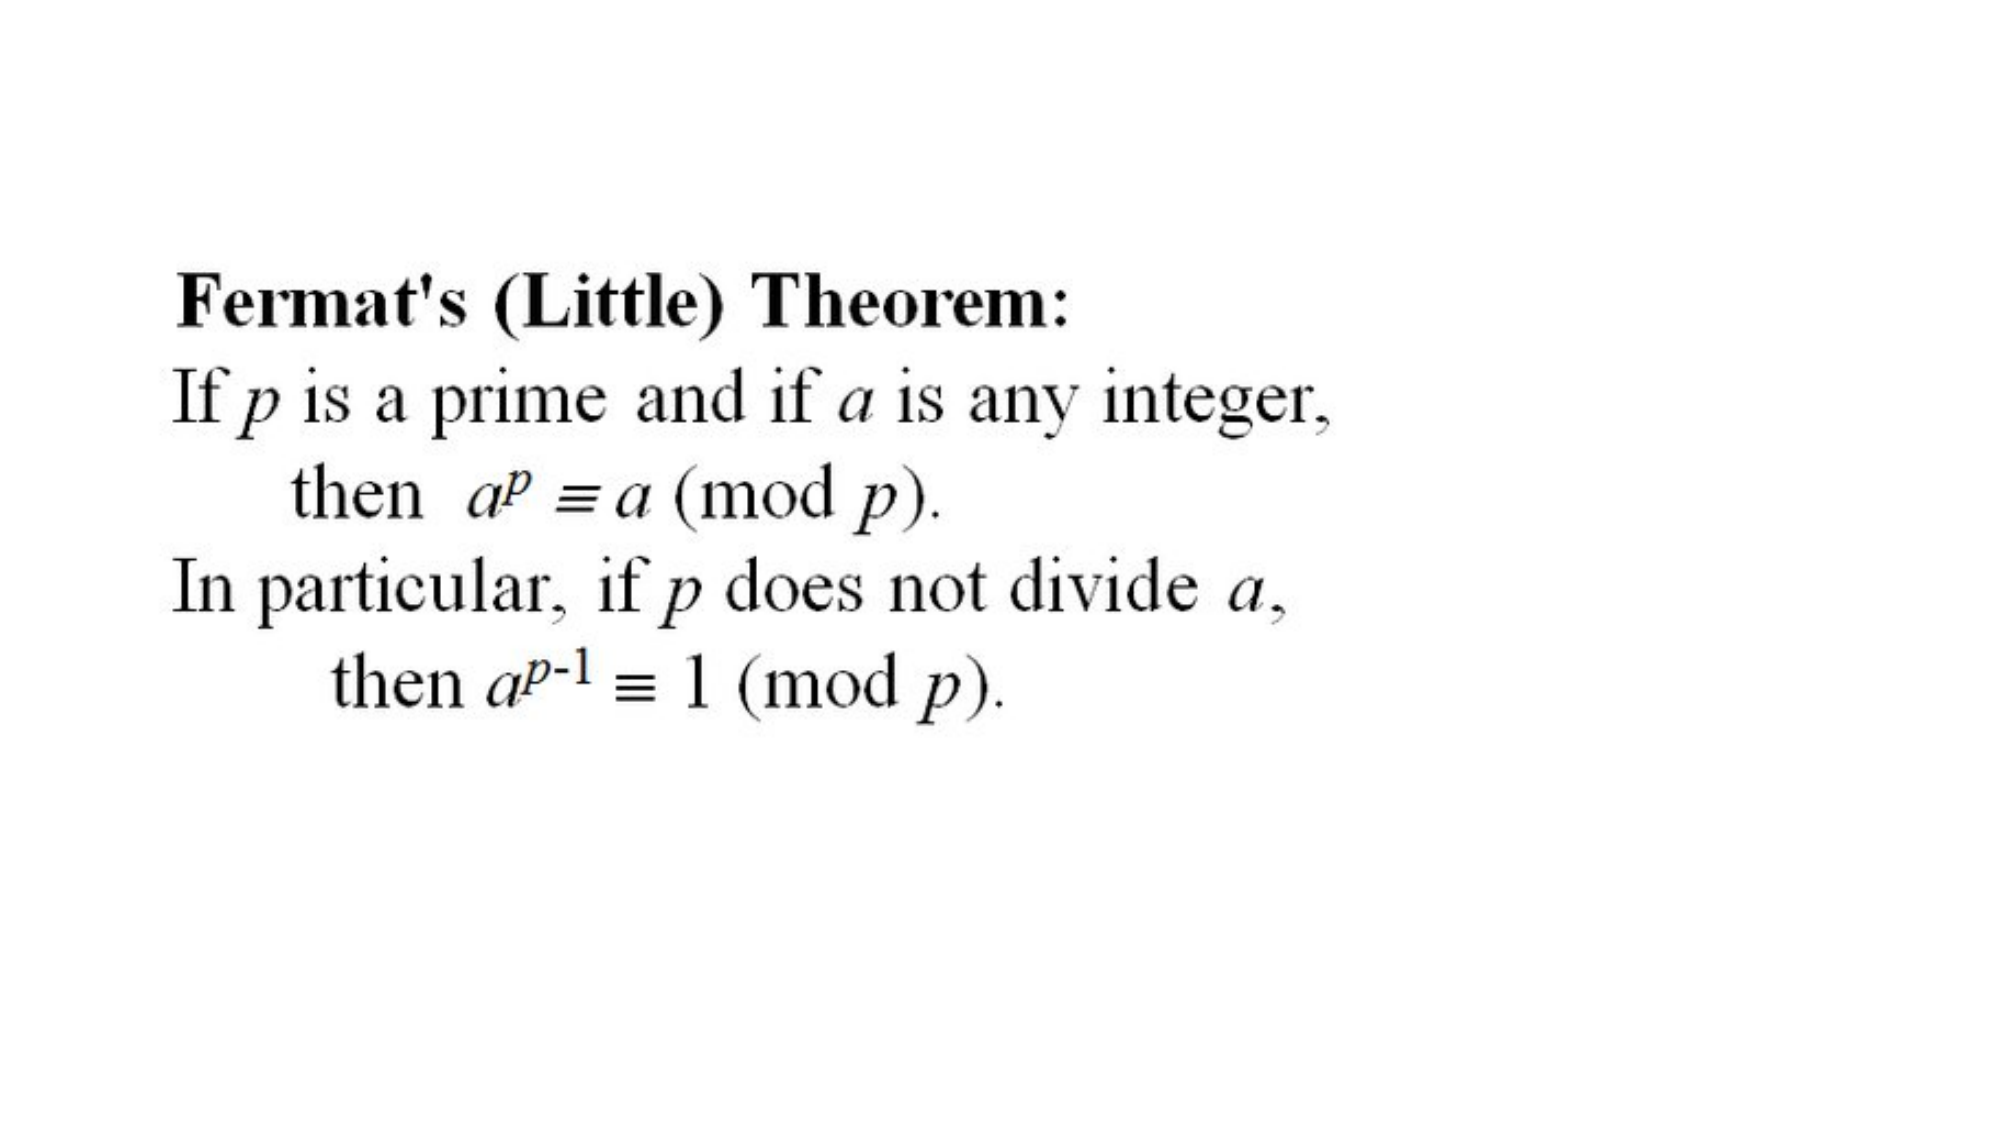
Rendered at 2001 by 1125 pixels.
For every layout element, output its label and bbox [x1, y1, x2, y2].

picture [124, 227, 1447, 746]
